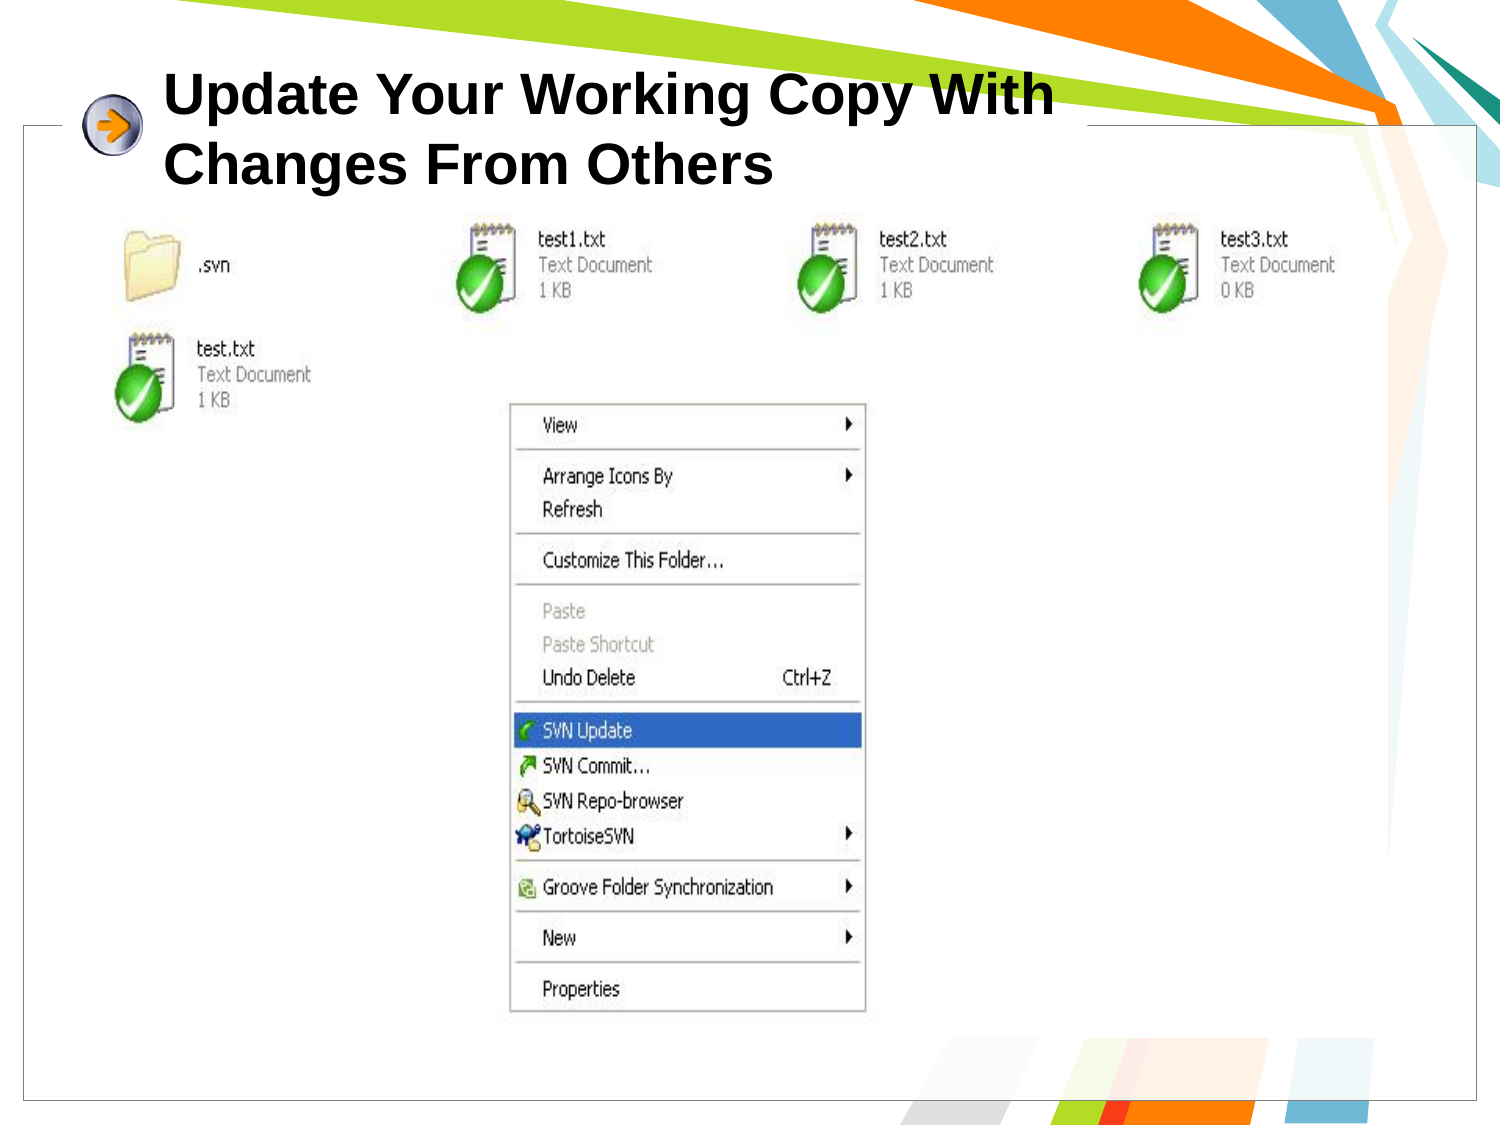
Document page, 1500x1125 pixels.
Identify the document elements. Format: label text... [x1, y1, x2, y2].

picture [112, 212, 1388, 1038]
title Update Your Working Copy With Changes From Others [147, 32, 1183, 210]
picture [82, 94, 143, 156]
